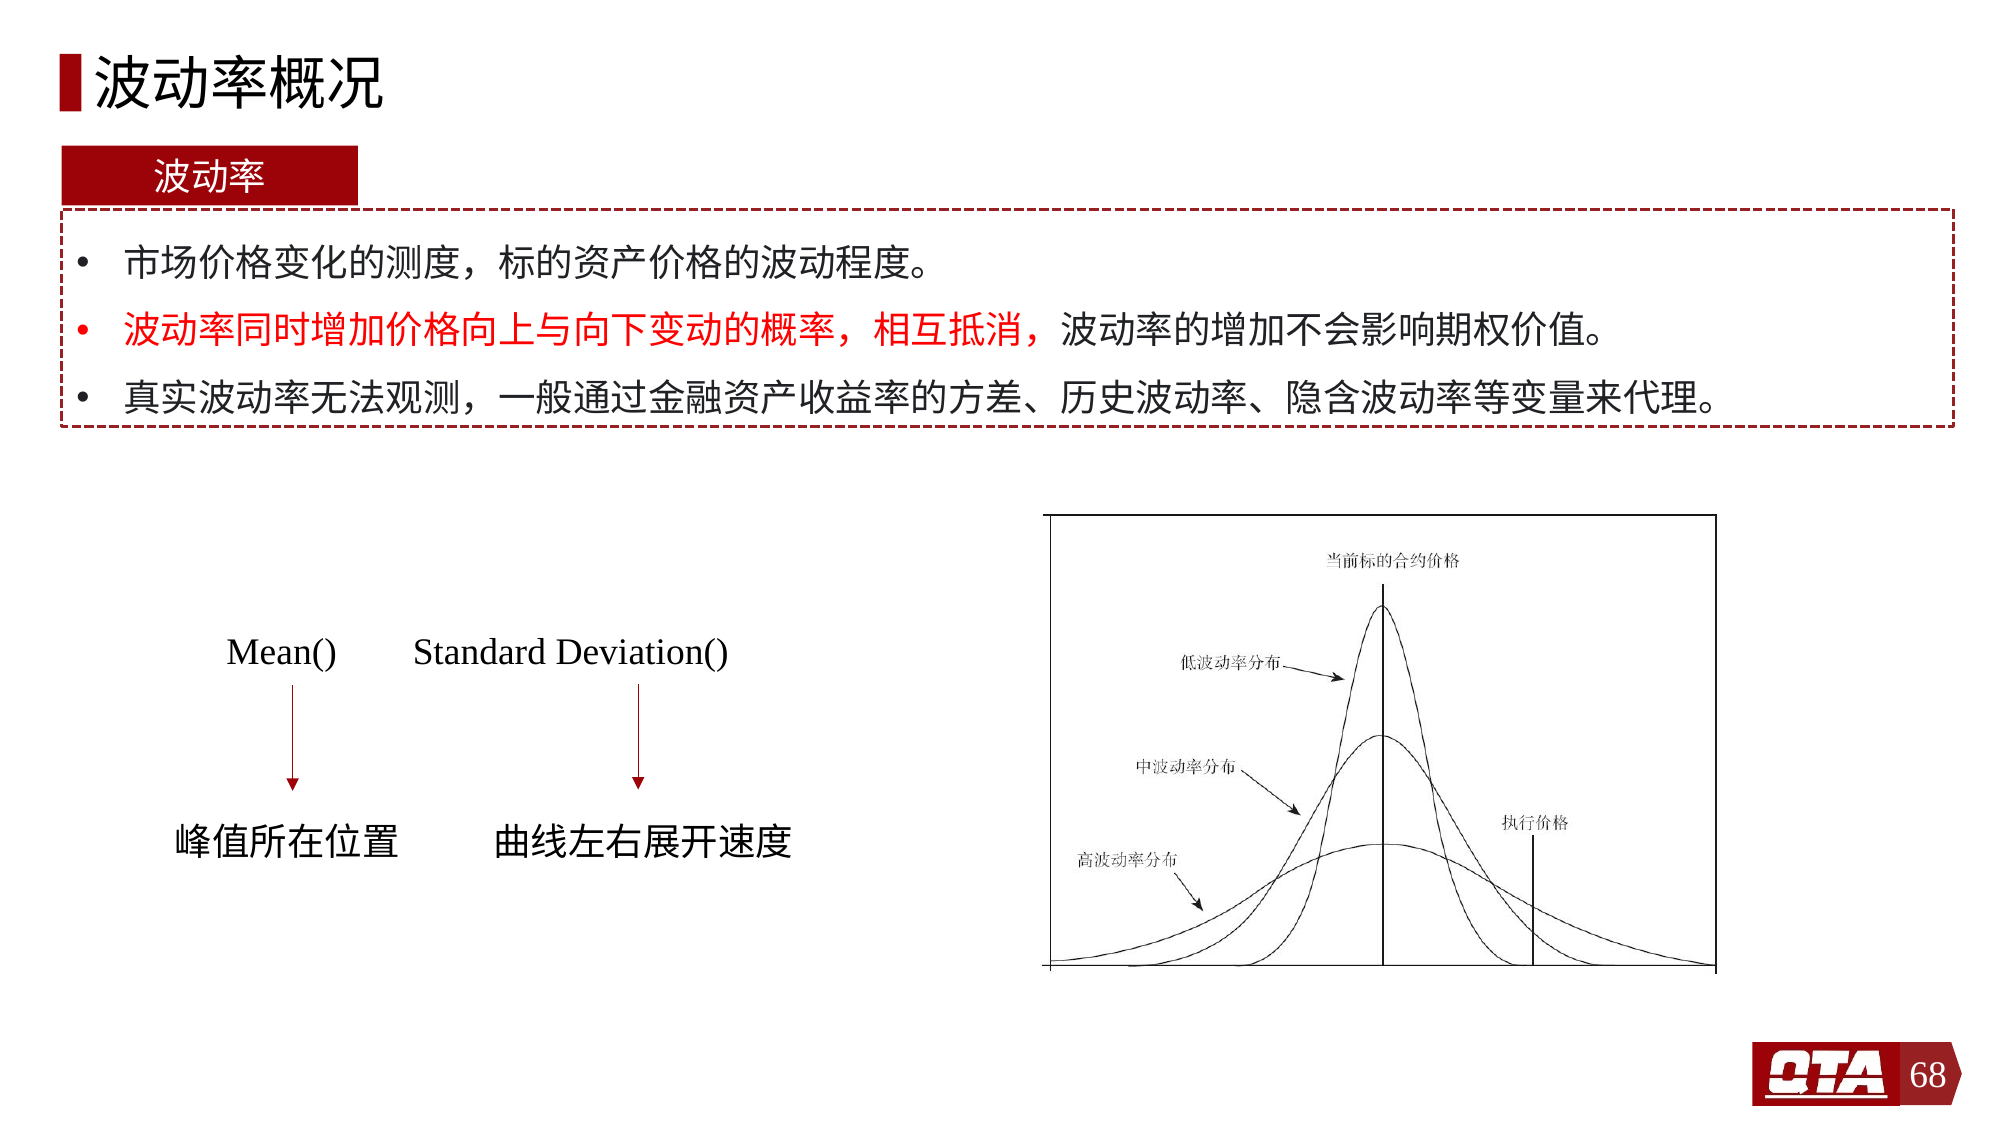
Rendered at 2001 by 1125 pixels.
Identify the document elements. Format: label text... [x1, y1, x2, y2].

text_box 峰值所在位置 [160, 810, 478, 871]
slide_number 68 [1511, 1042, 1962, 1103]
text_box 曲线左右展开速度 [478, 810, 877, 871]
picture [1035, 506, 1726, 976]
text_box [78, 173, 1864, 209]
text_box 市场价格变化的测度，标的资产价格的波动程度。 波动率同时增加价格向上与向下变动的概率，相互抵消，波动率的增加不会影响期权价值。 真实波动率无法观测，一般通过金融资产收益率的方差、历史波动率、隐含波动率等变量来代理。 [61, 209, 1954, 427]
title 波动率概况 [78, 0, 1775, 173]
text_box 波动率 [61, 145, 358, 206]
